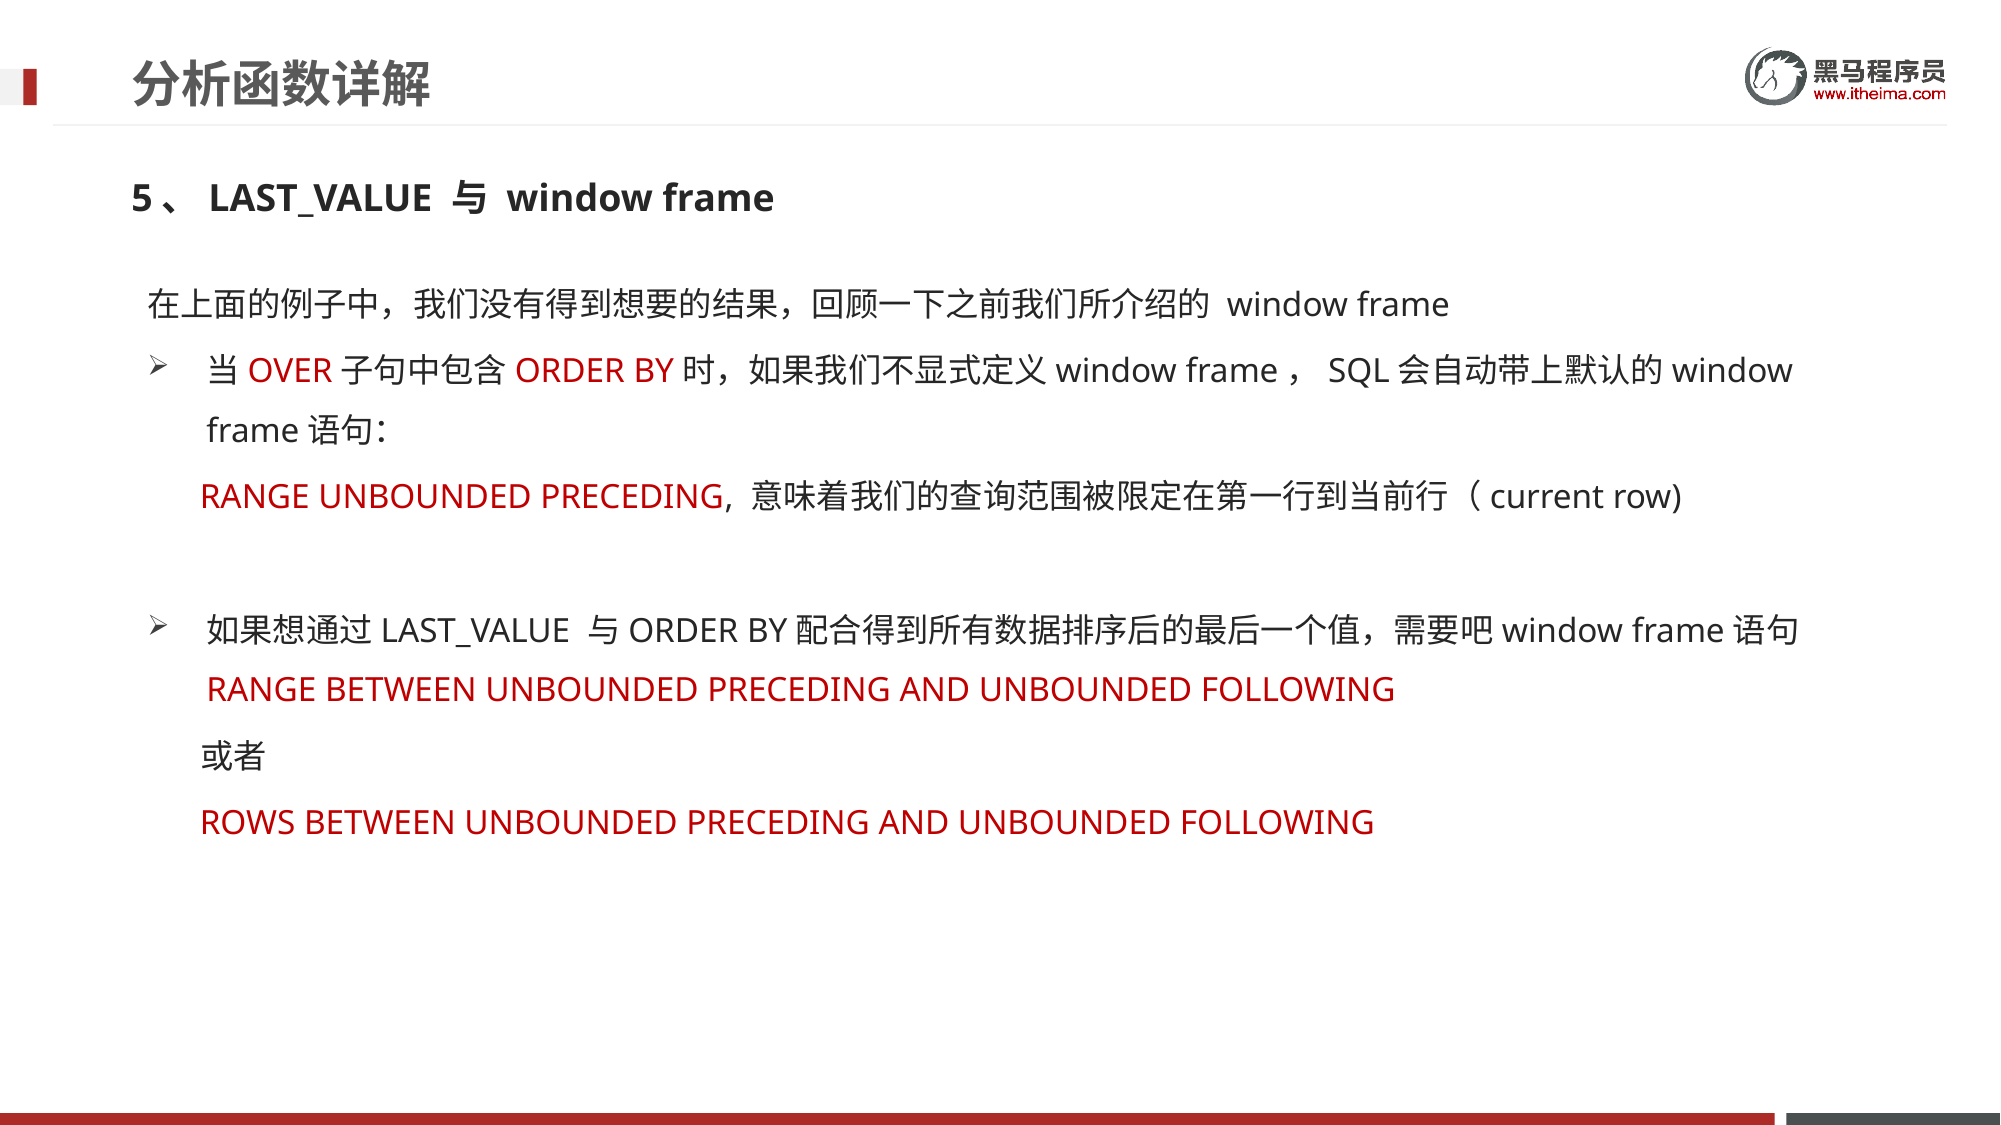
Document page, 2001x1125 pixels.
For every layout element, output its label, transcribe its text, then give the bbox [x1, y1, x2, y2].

picture [1744, 46, 1946, 106]
list 5、LAST_VALUE 与 window frame [116, 154, 1880, 239]
title 分析函数详解 [116, 40, 1556, 125]
list 在上面的例子中，我们没有得到想要的结果，回顾一下之前我们所介绍的 window frame 当OVER子句中包含ORDER BY时，如果我们不显式定义window frame，SQL会自动带上默认的window frame语句： RANGE UNBOUNDED PRECEDING, 意味着我们的查询范围被限定在第一行到当前行（current row) 如果想通过LAST_VALUE 与ORDER BY配合得到所有数据排序后的最后一个值，需要吧window frame语句RANGE BETWEEN UNBOUNDED PRECEDING AND UNBOUNDED FOLLOWING 或者 ROWS BETWEEN UNBOUNDED PRECEDING AND UNBOUNDED FOLLOWING [132, 255, 1880, 1062]
